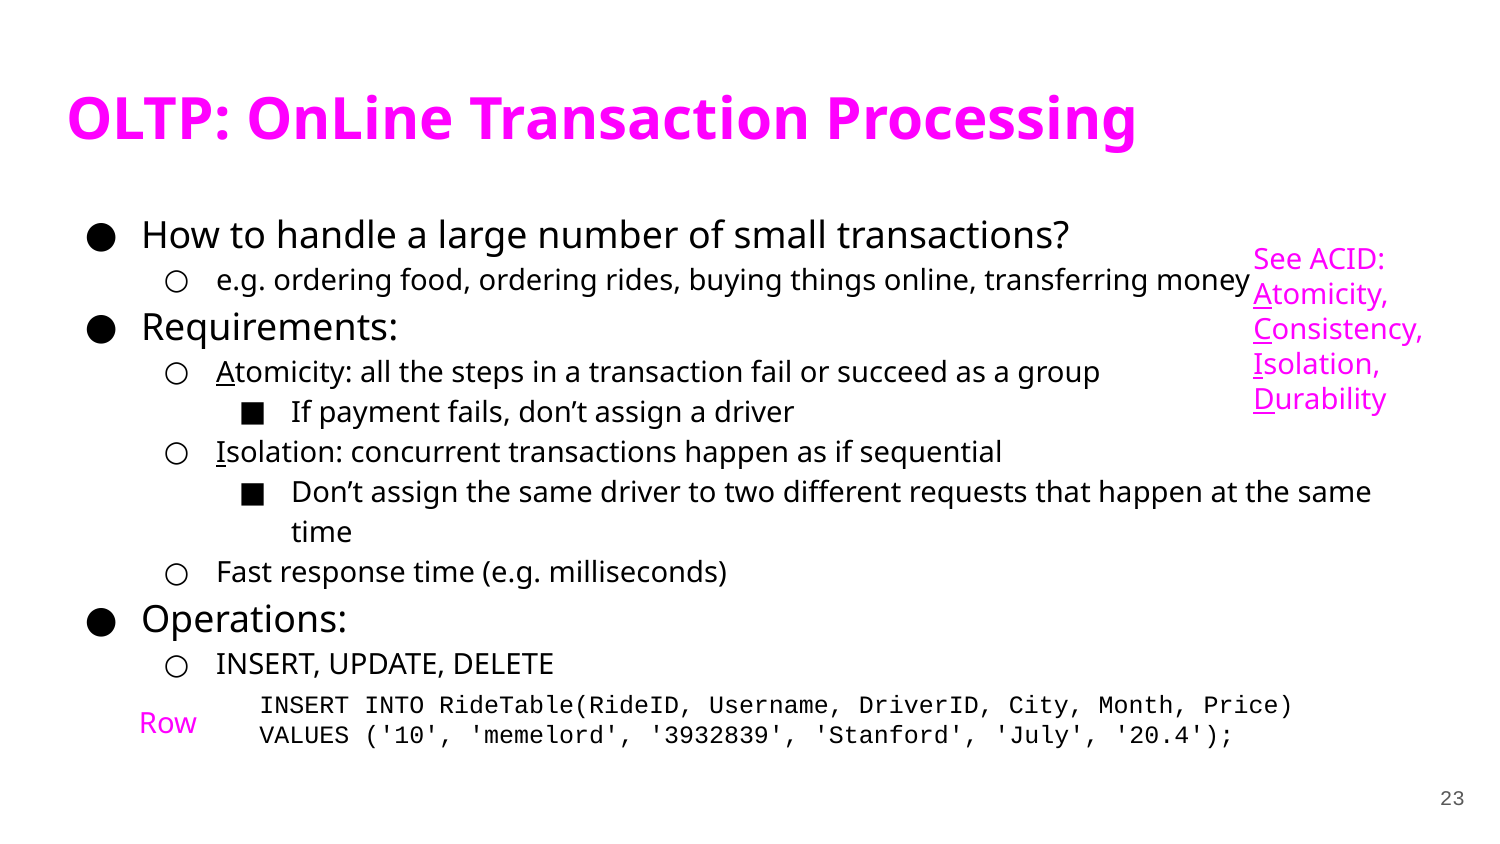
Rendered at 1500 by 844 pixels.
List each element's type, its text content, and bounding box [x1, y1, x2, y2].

text_box Row [124, 689, 238, 755]
title OLTP: OnLine Transaction Processing [51, 66, 1449, 161]
list How to handle a large number of small transactions? e.g. ordering food, ordering rides, buying things online, transferring money Requirements: Atomicity: all the steps in a transaction fail or succeed as a group If payment fails, don’t assign a driver Isolation: concurrent transactions happen as if sequential Don’t assign the same driver to two different requests that happen at the same time Fast response time (e.g. milliseconds) Operations: INSERT, UPDATE, DELETE [51, 189, 1449, 667]
text_box See ACID: Atomicity, Consistency, Isolation, Durability [1238, 225, 1480, 431]
text_box INSERT INTO RideTable(RideID, Username, DriverID, City, Month, Price) VALUES ('10', 'memelord', '3932839', 'Stanford', 'July', '20.4'); [244, 673, 1327, 764]
slide_number ‹#› [1389, 764, 1480, 830]
